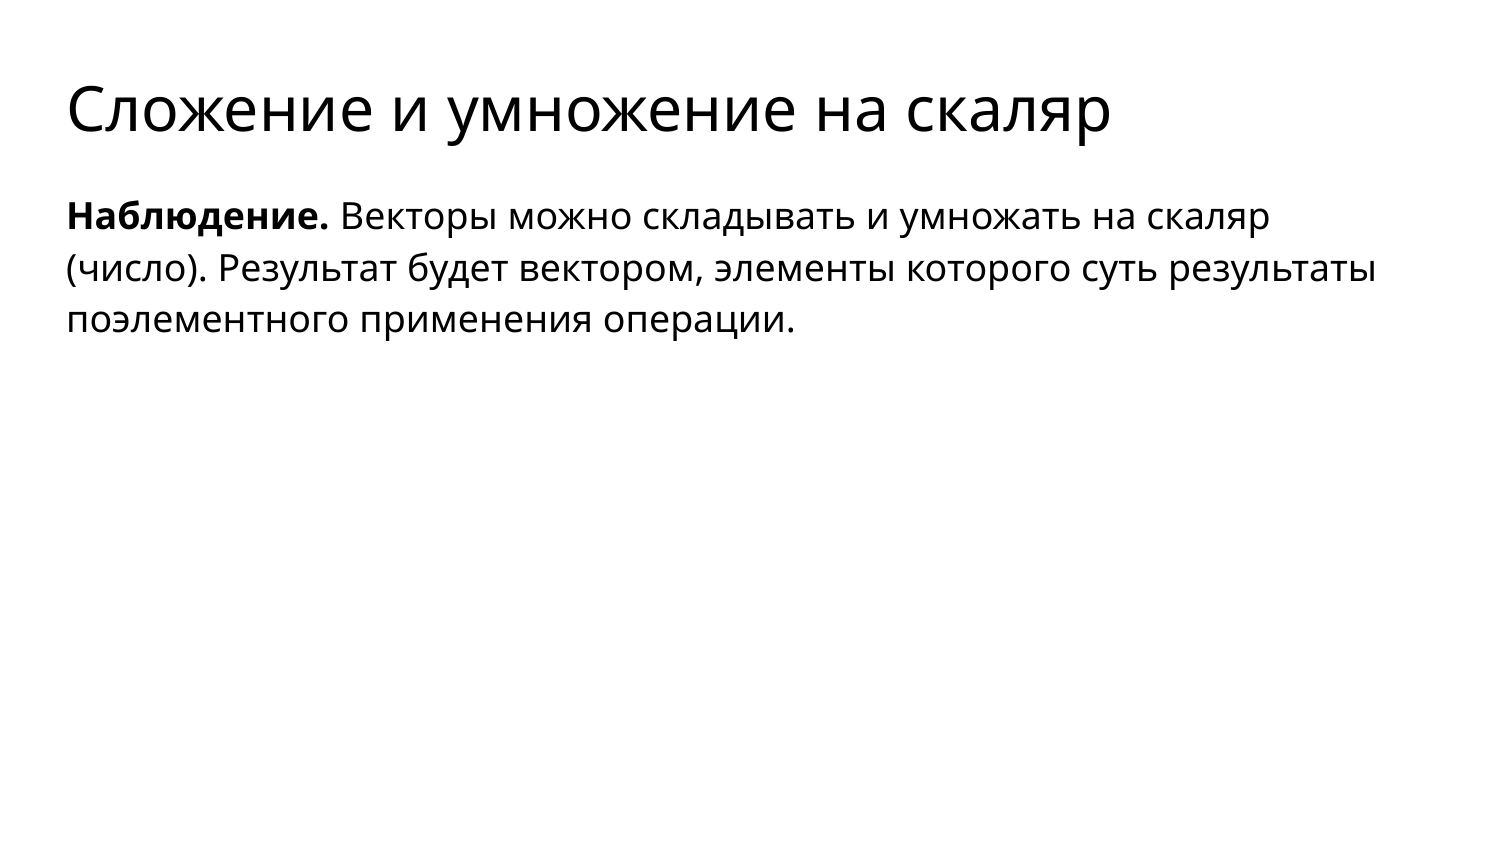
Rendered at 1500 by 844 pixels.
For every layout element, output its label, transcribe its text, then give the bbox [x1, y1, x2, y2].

list Наблюдение. Векторы можно складывать и умножать на скаляр (число). Результат будет вектором, элементы которого суть результаты поэлементного применения операции. [51, 170, 1449, 731]
title Сложение и умножение на скаляр [51, 54, 1449, 149]
